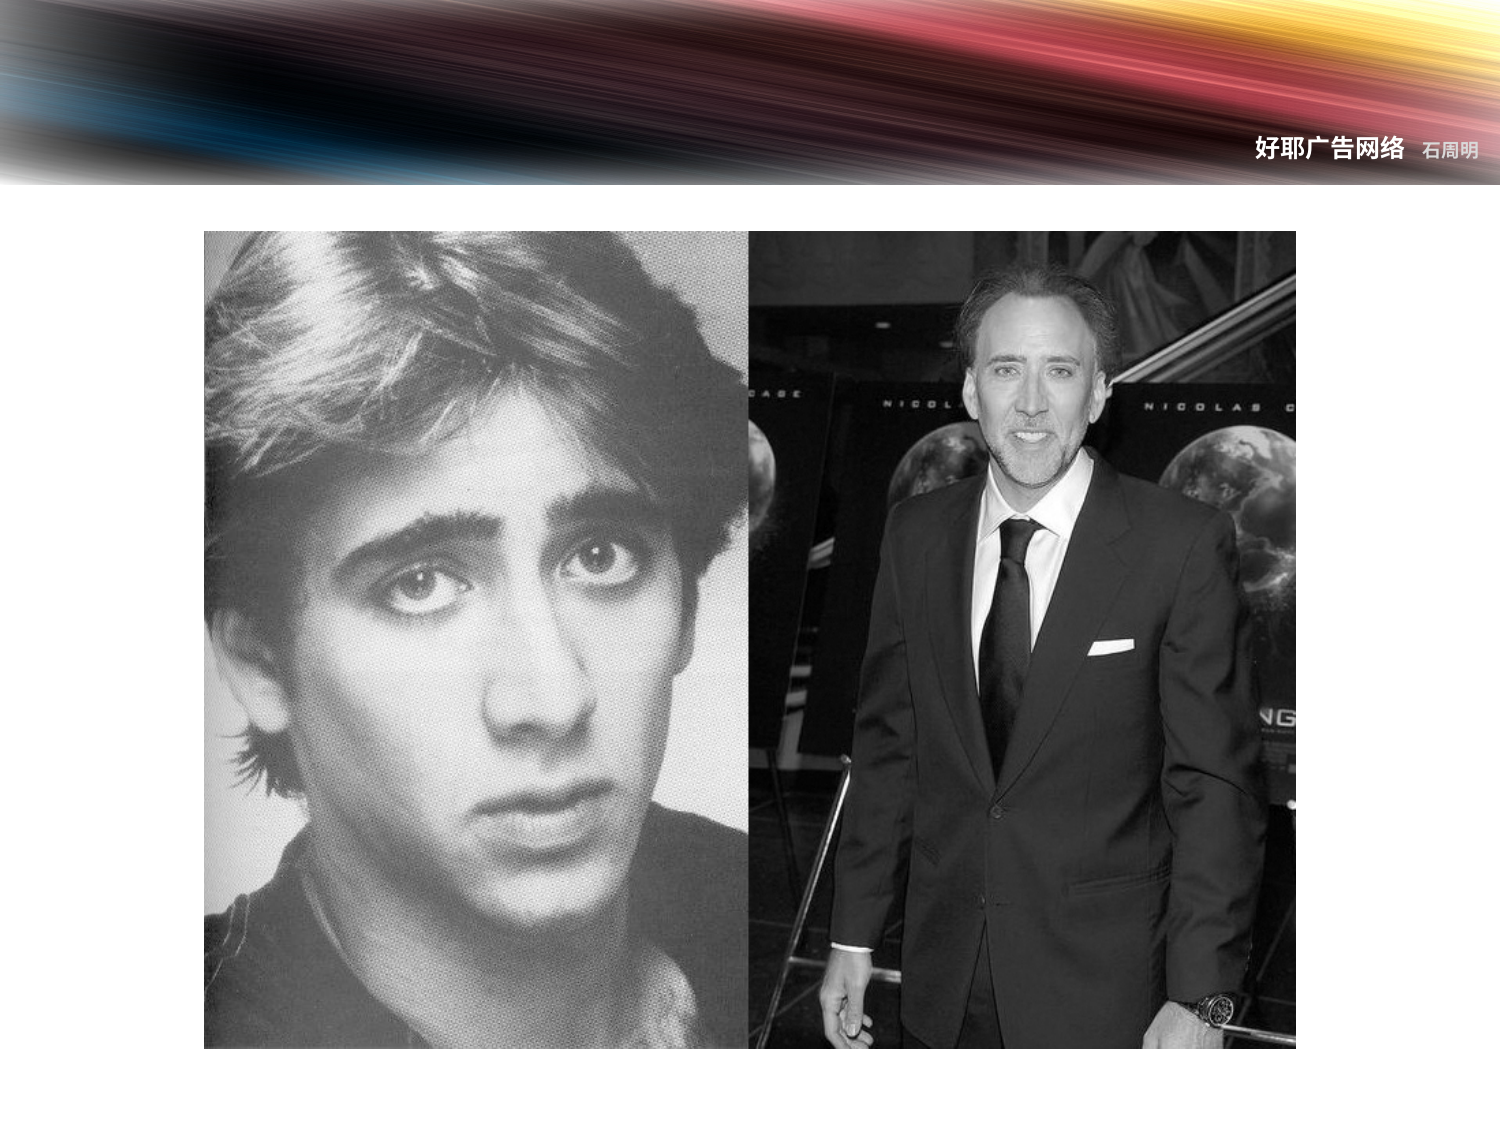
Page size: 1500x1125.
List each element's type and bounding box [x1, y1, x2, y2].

picture [204, 231, 1296, 1049]
picture [0, 0, 1500, 185]
